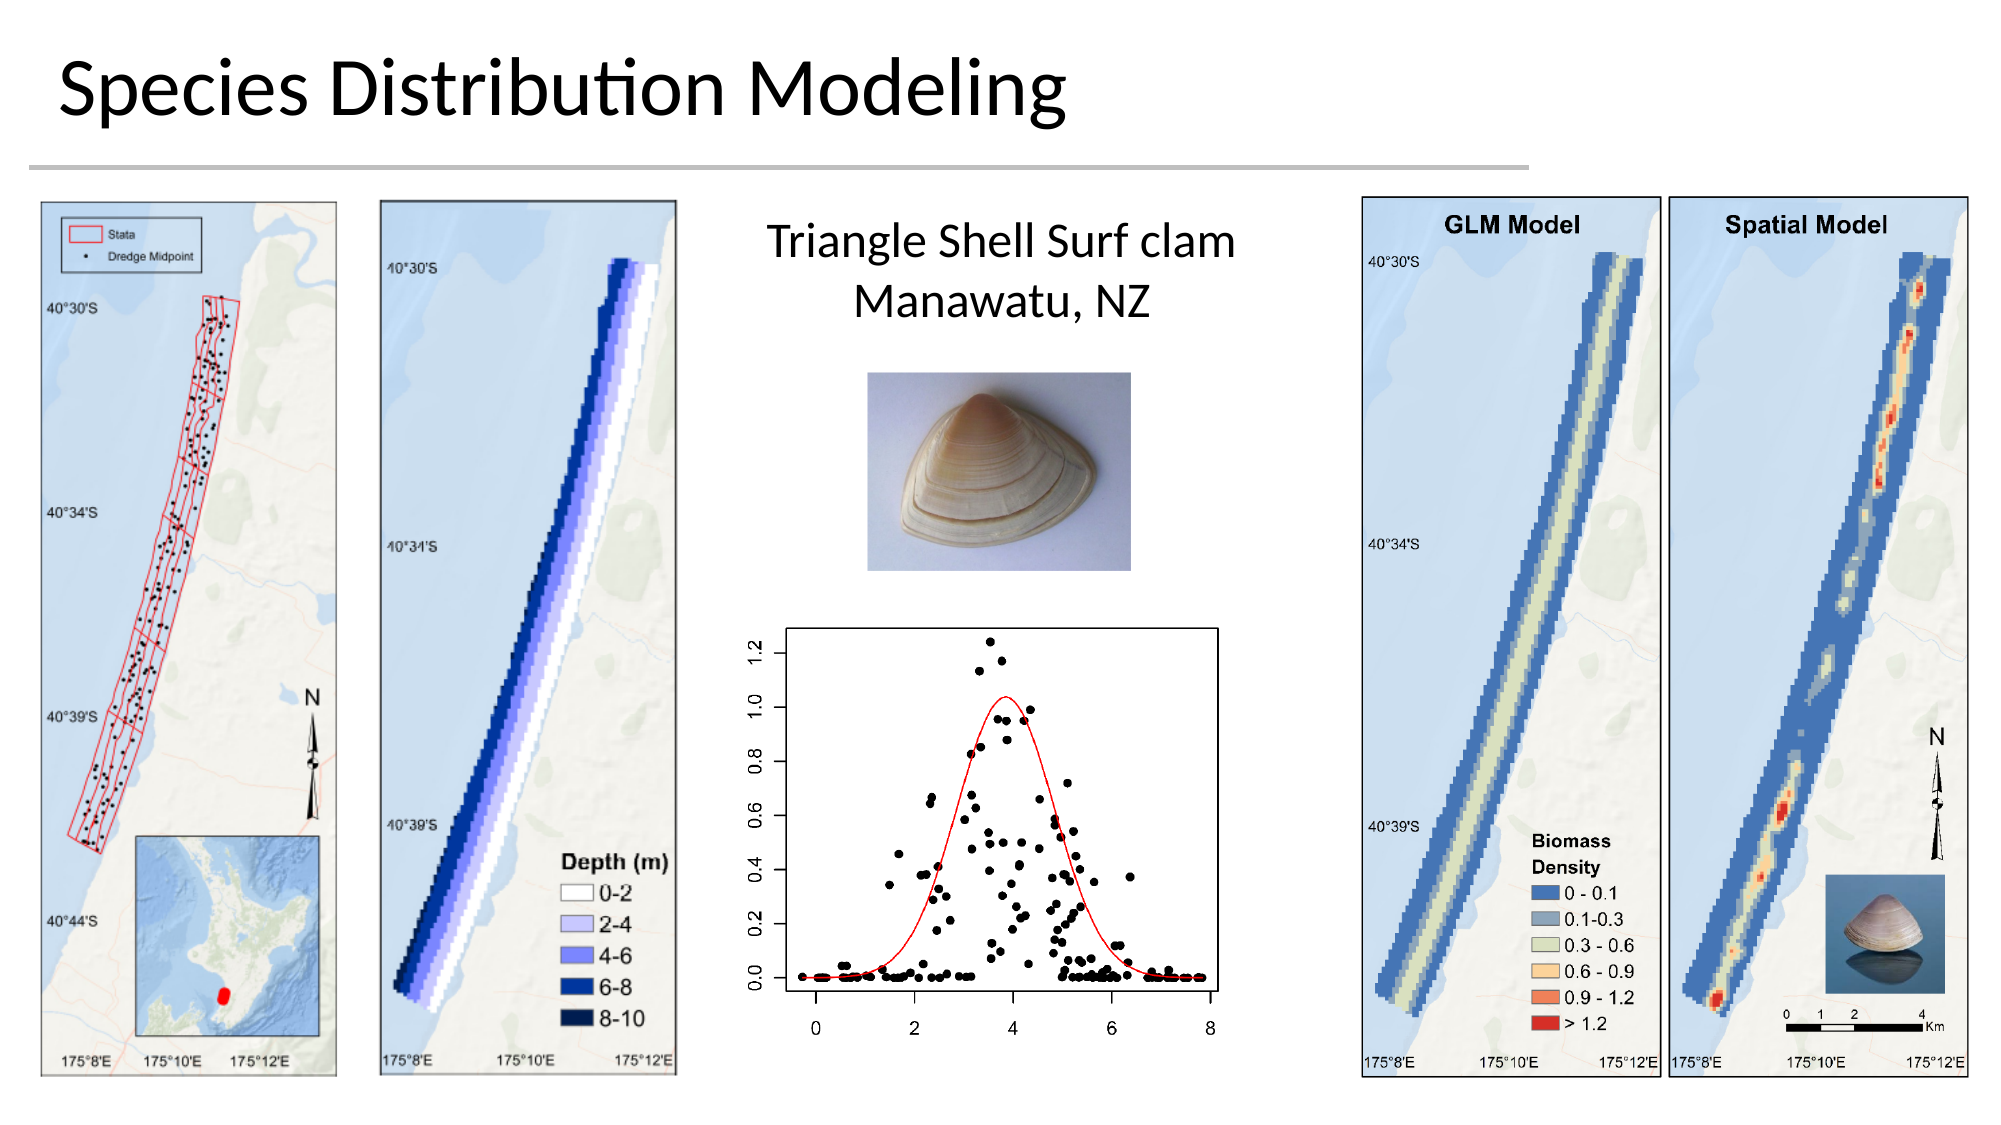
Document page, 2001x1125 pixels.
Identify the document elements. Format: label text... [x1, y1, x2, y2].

picture [18, 187, 364, 1089]
picture [867, 372, 1131, 570]
picture [367, 192, 683, 1081]
text_box Species Distribution Modeling [43, 24, 1403, 140]
picture [723, 606, 1266, 1060]
text_box Triangle Shell Surf clam Manawatu, NZ [699, 200, 1305, 335]
picture [1345, 192, 1972, 1078]
